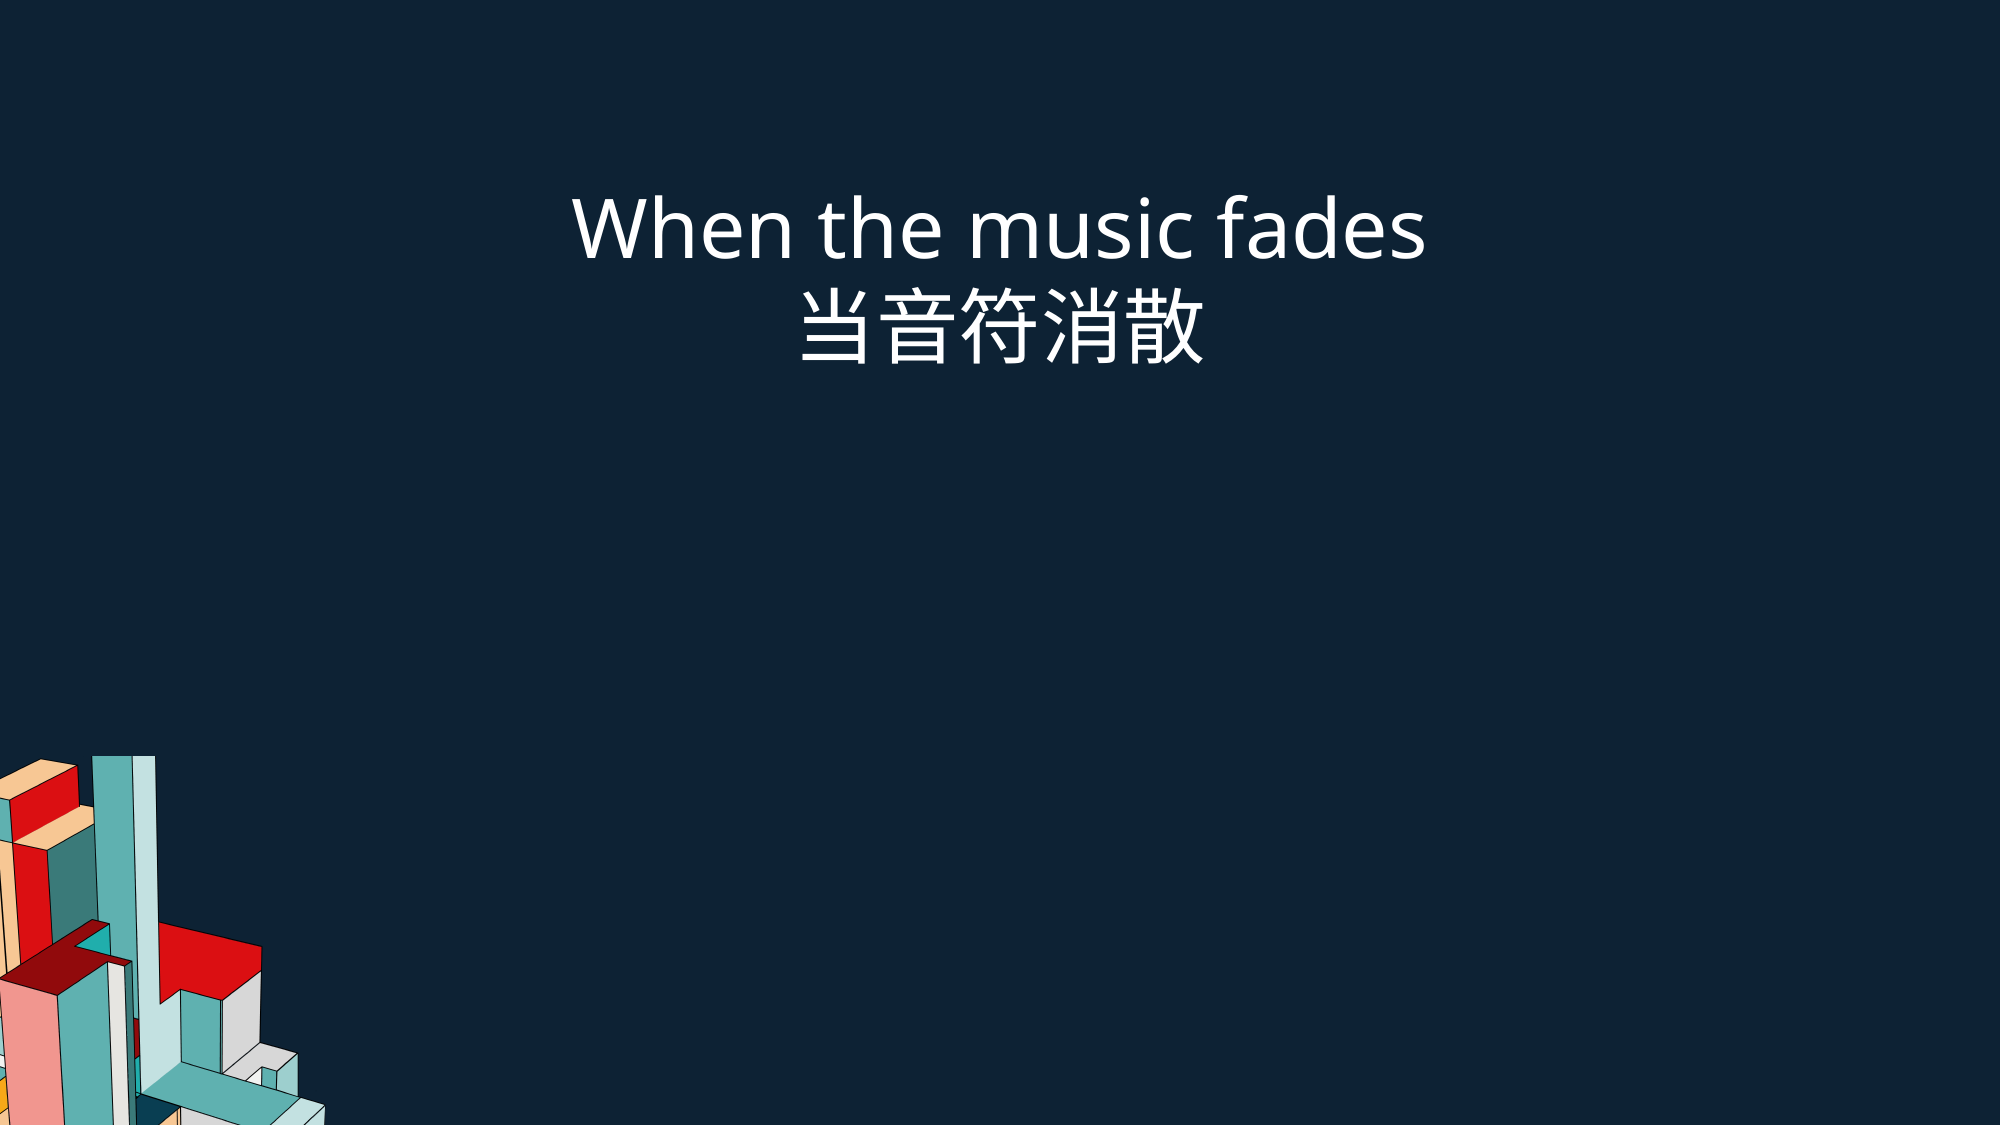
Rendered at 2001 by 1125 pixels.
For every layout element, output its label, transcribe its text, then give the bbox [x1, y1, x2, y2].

text_box When the music fades 当音符消散 [99, 168, 1900, 382]
picture [0, 756, 326, 1125]
